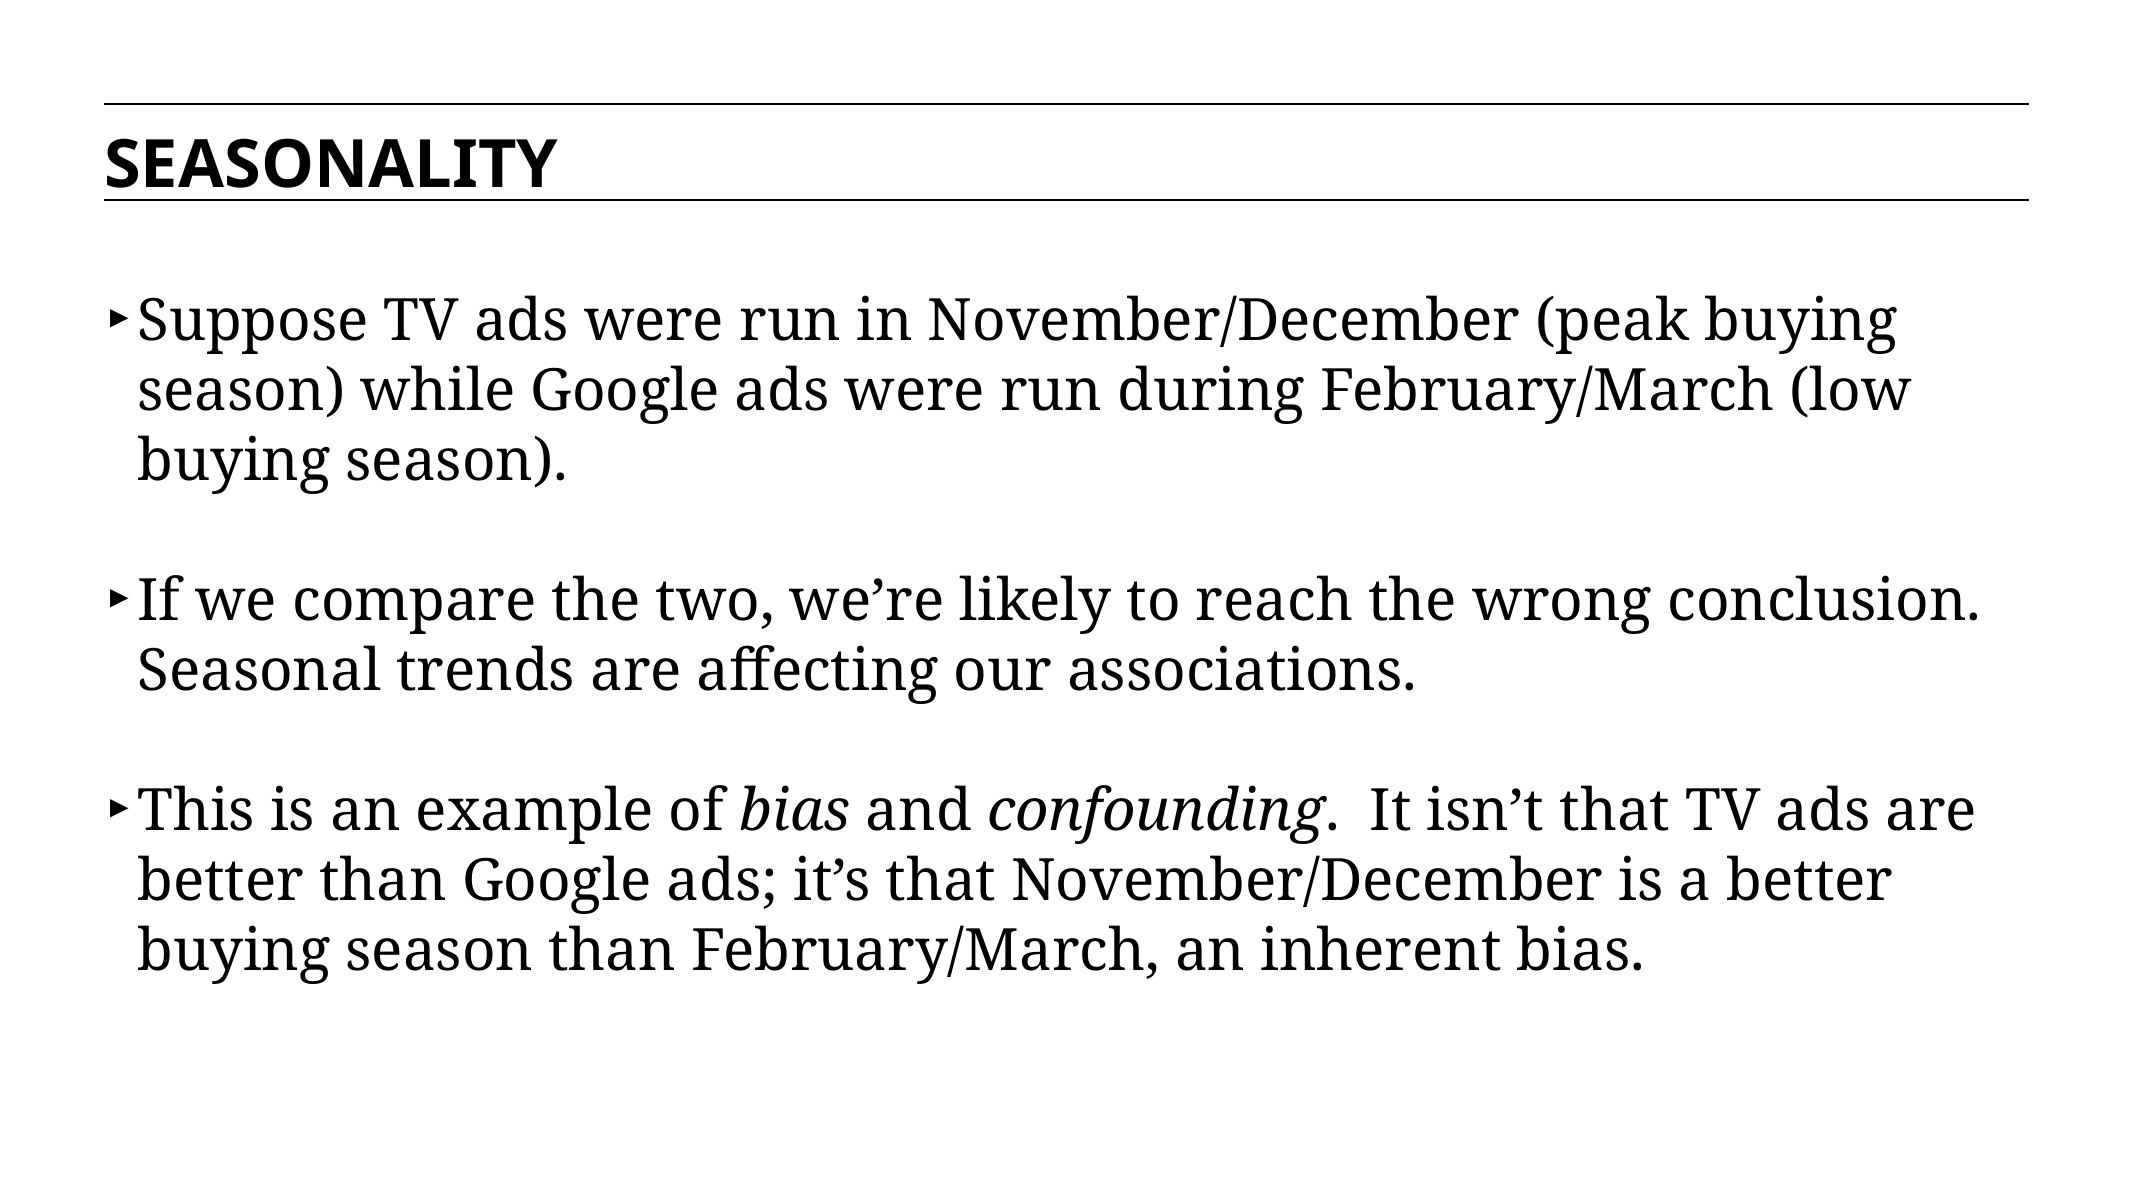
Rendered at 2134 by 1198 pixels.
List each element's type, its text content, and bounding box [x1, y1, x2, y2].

text_box SEASONALITY [104, 120, 2030, 192]
list Suppose TV ads were run in November/December (peak buying season) while Google ads were run during February/March (low buying season). If we compare the two, we’re likely to reach the wrong conclusion. Seasonal trends are affecting our associations. This is an example of bias and confounding. It isn’t that TV ads are better than Google ads; it’s that November/December is a better buying season than February/March, an inherent bias. [104, 212, 2030, 837]
